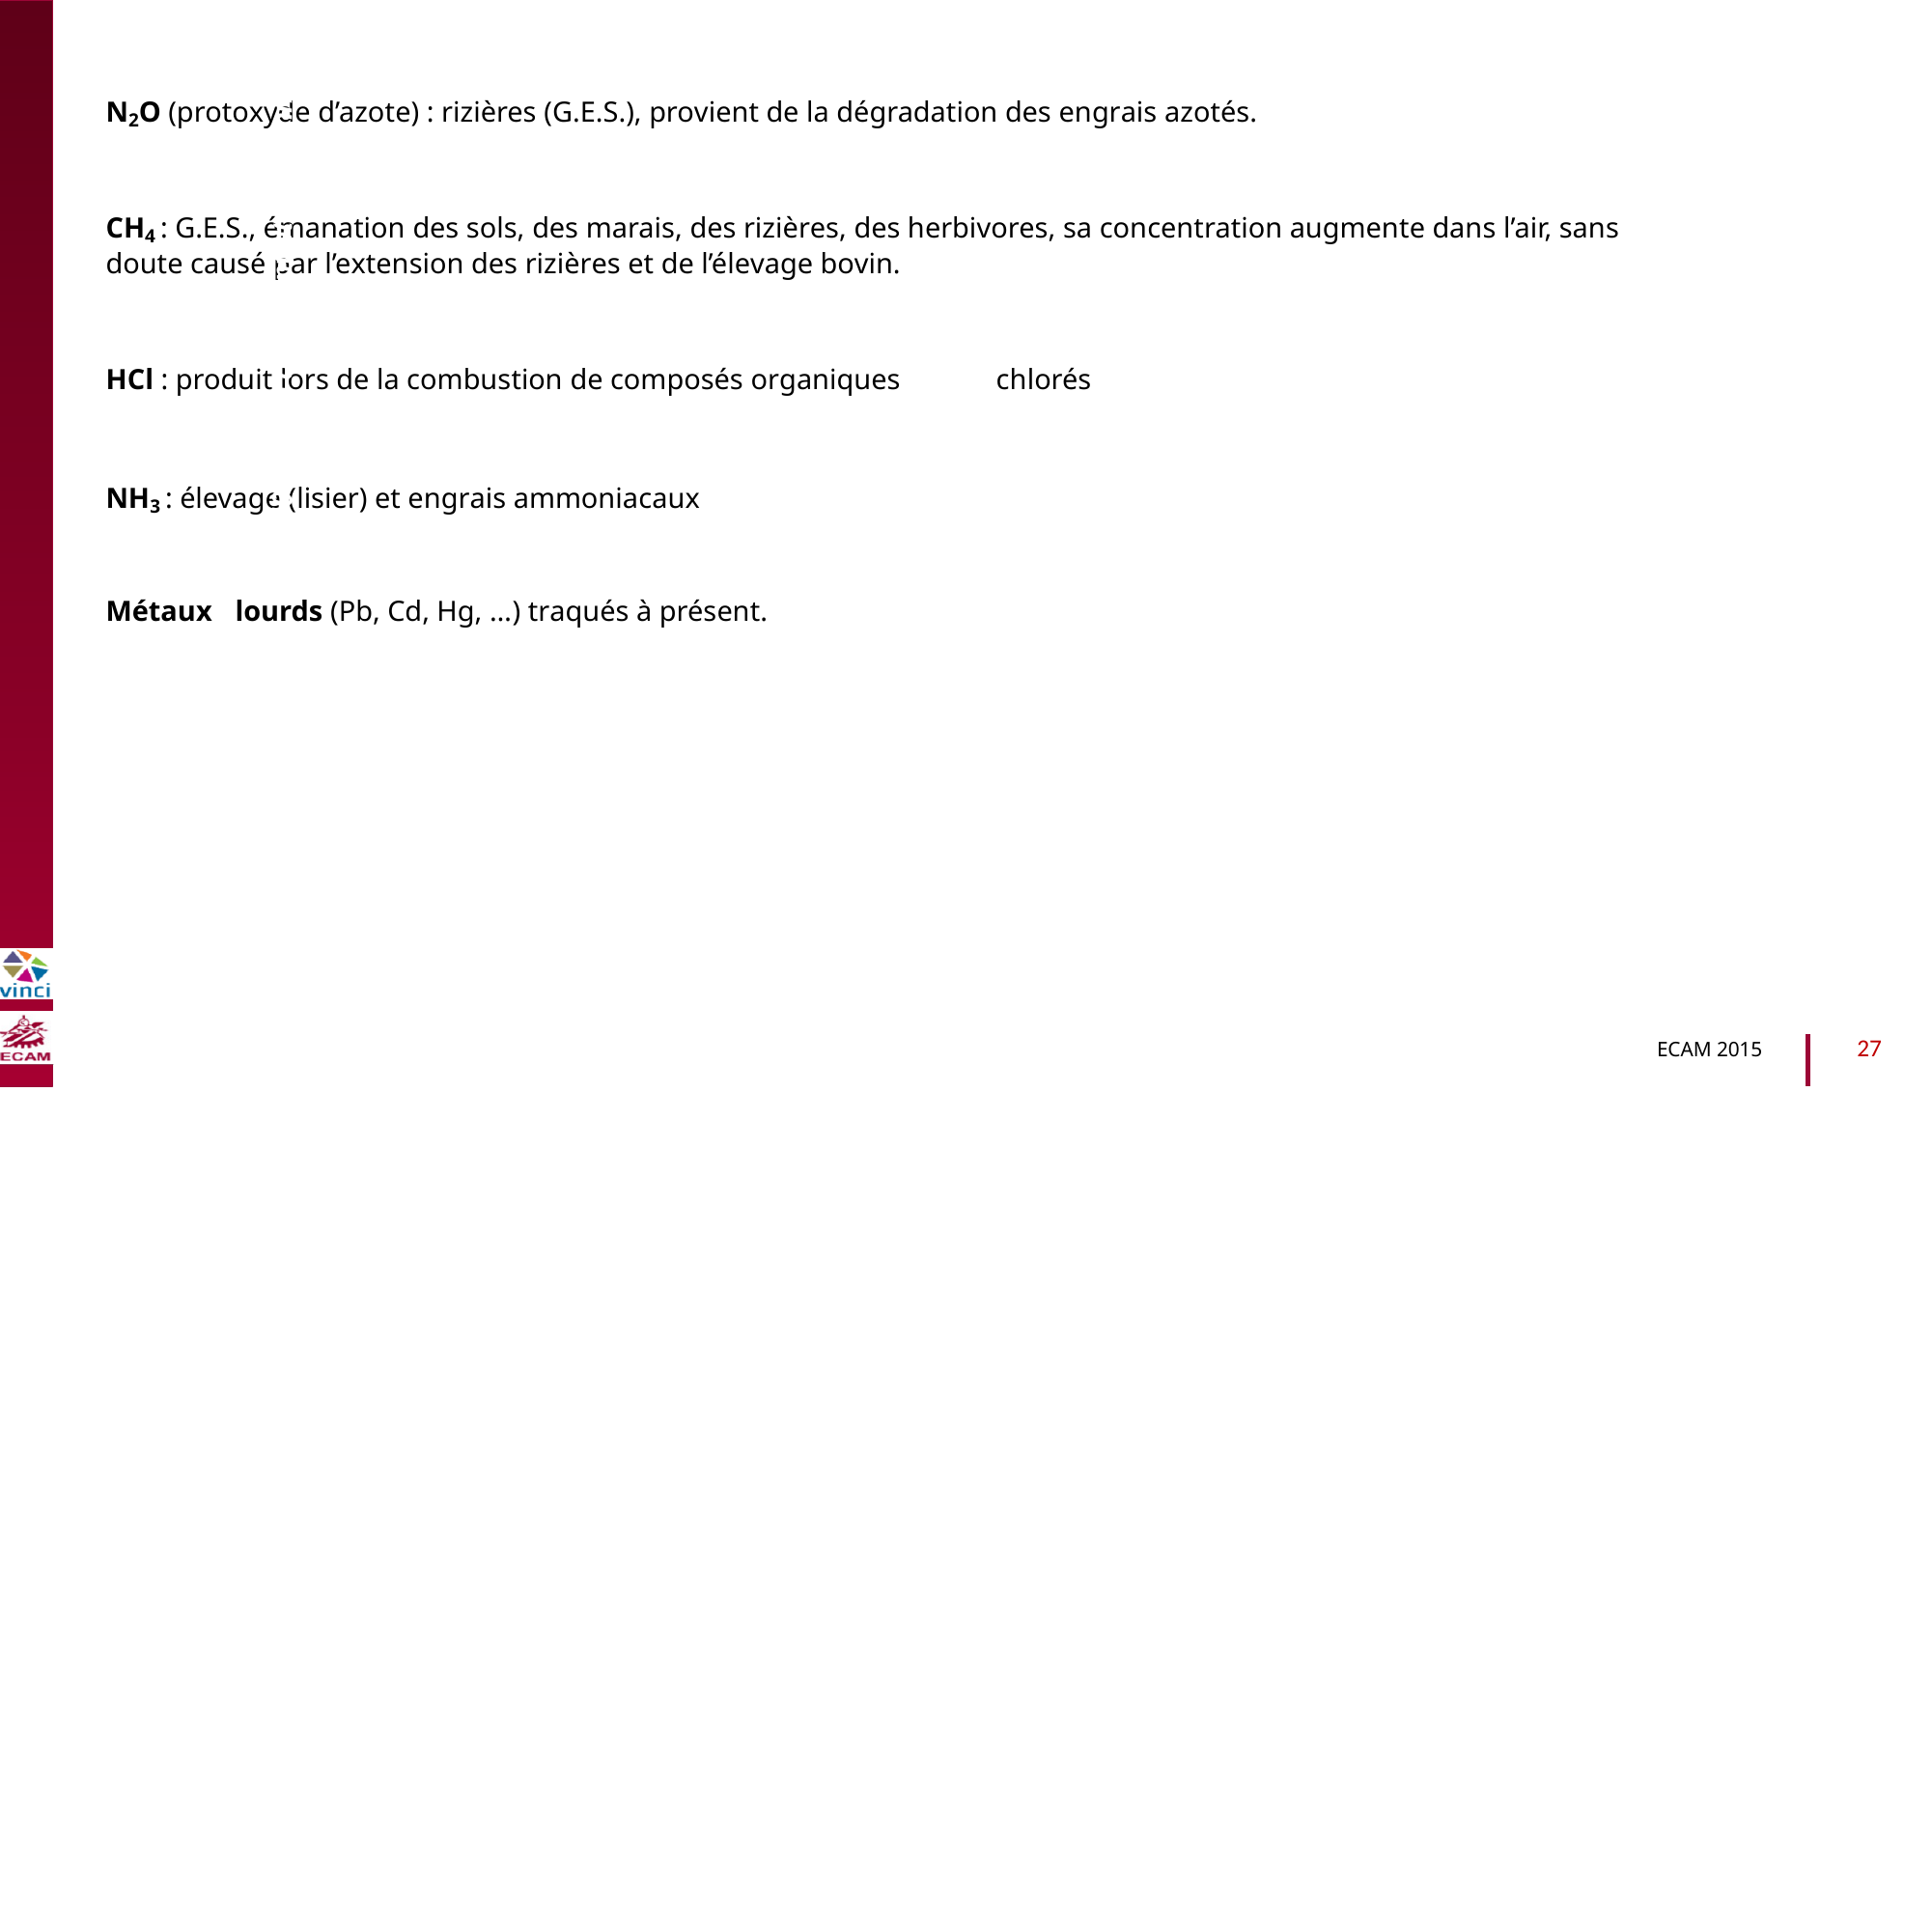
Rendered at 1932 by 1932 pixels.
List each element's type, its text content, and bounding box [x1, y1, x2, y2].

text_box chlorés [994, 364, 1112, 401]
text_box CH4 : G.E.S., émanation des sols, des marais, des rizières, des herbivores, sa concentration augmente dans l’air, sans doute causé par l’extension des rizières et de l’élevage bovin. [298, 210, 1846, 285]
text_box CH4 : G.E.S., émanation des sols, des marais, des rizières, des herbivores, sa concentration augmente dans l’air, sans doute causé par l’extension des rizières et de l’élevage bovin. [103, 210, 266, 285]
text_box HCl : produit lors de la combustion de composés organiques [298, 364, 994, 401]
text_box [0, 0, 53, 1086]
text_box lourds (Pb, Cd, Hg, …) traqués à présent. [233, 596, 844, 632]
text_box NH3 : élevage (lisier) et engrais ammoniacaux [298, 480, 790, 522]
text_box 27 [1855, 1034, 1892, 1067]
text_box N2O (protoxyde d’azote) : rizières (G.E.S.), provient de la dégradation des engrais azotés. [103, 93, 266, 136]
text_box ECAM 2015 [1654, 1037, 1765, 1062]
text_box Métaux [103, 596, 228, 632]
text_box B2040-Chimie du vivant et environnement [266, 12, 298, 577]
text_box HCl : produit lors de la combustion de composés organiques [103, 364, 266, 401]
text_box NH3 : élevage (lisier) et engrais ammoniacaux [103, 480, 266, 522]
text_box N2O (protoxyde d’azote) : rizières (G.E.S.), provient de la dégradation des engrais azotés. [298, 93, 1459, 136]
